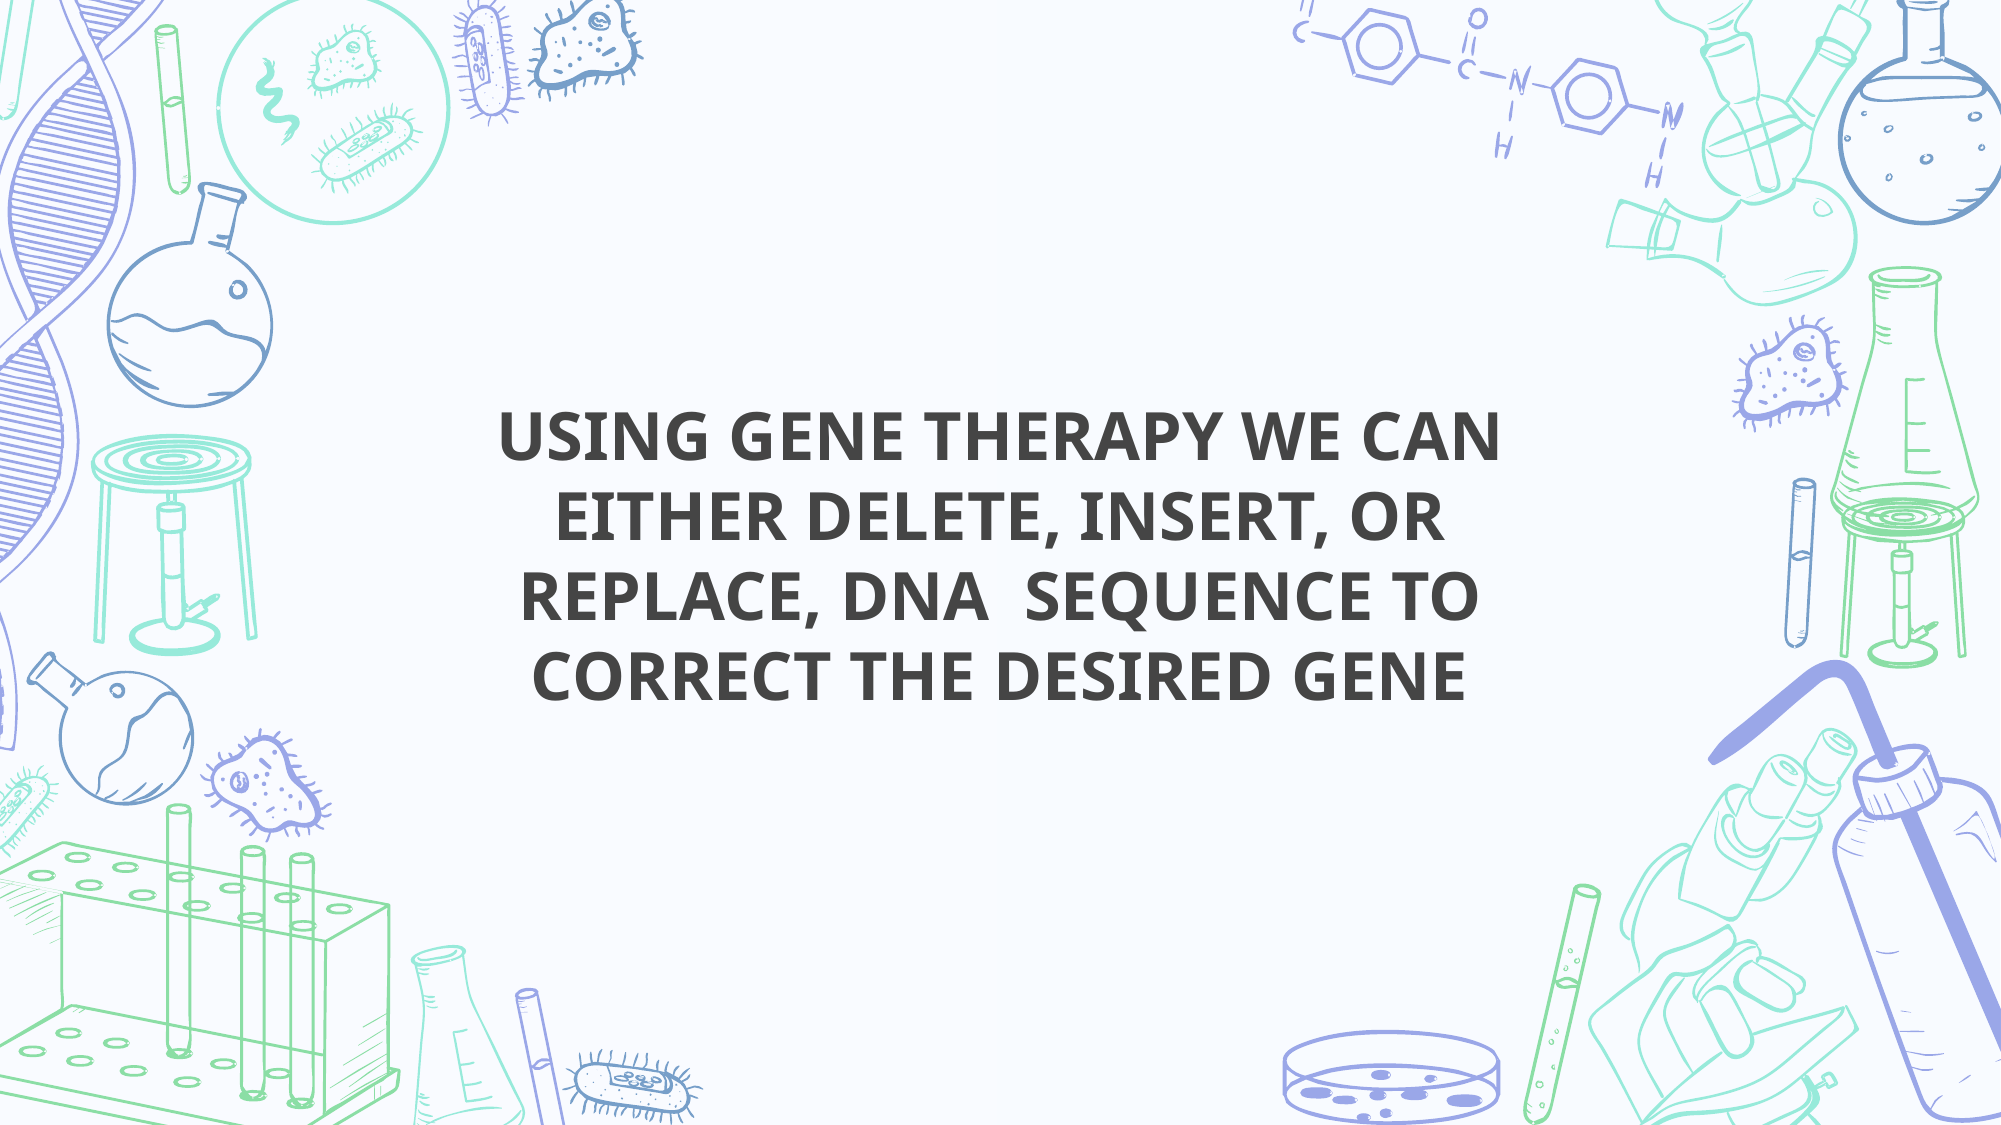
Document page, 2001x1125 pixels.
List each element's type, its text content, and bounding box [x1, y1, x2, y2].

text_box USING GENE THERAPY WE CAN EITHER DELETE, INSERT, OR REPLACE, DNA SEQUENCE TO CORRECT THE DESIRED GENE [451, 386, 1549, 722]
